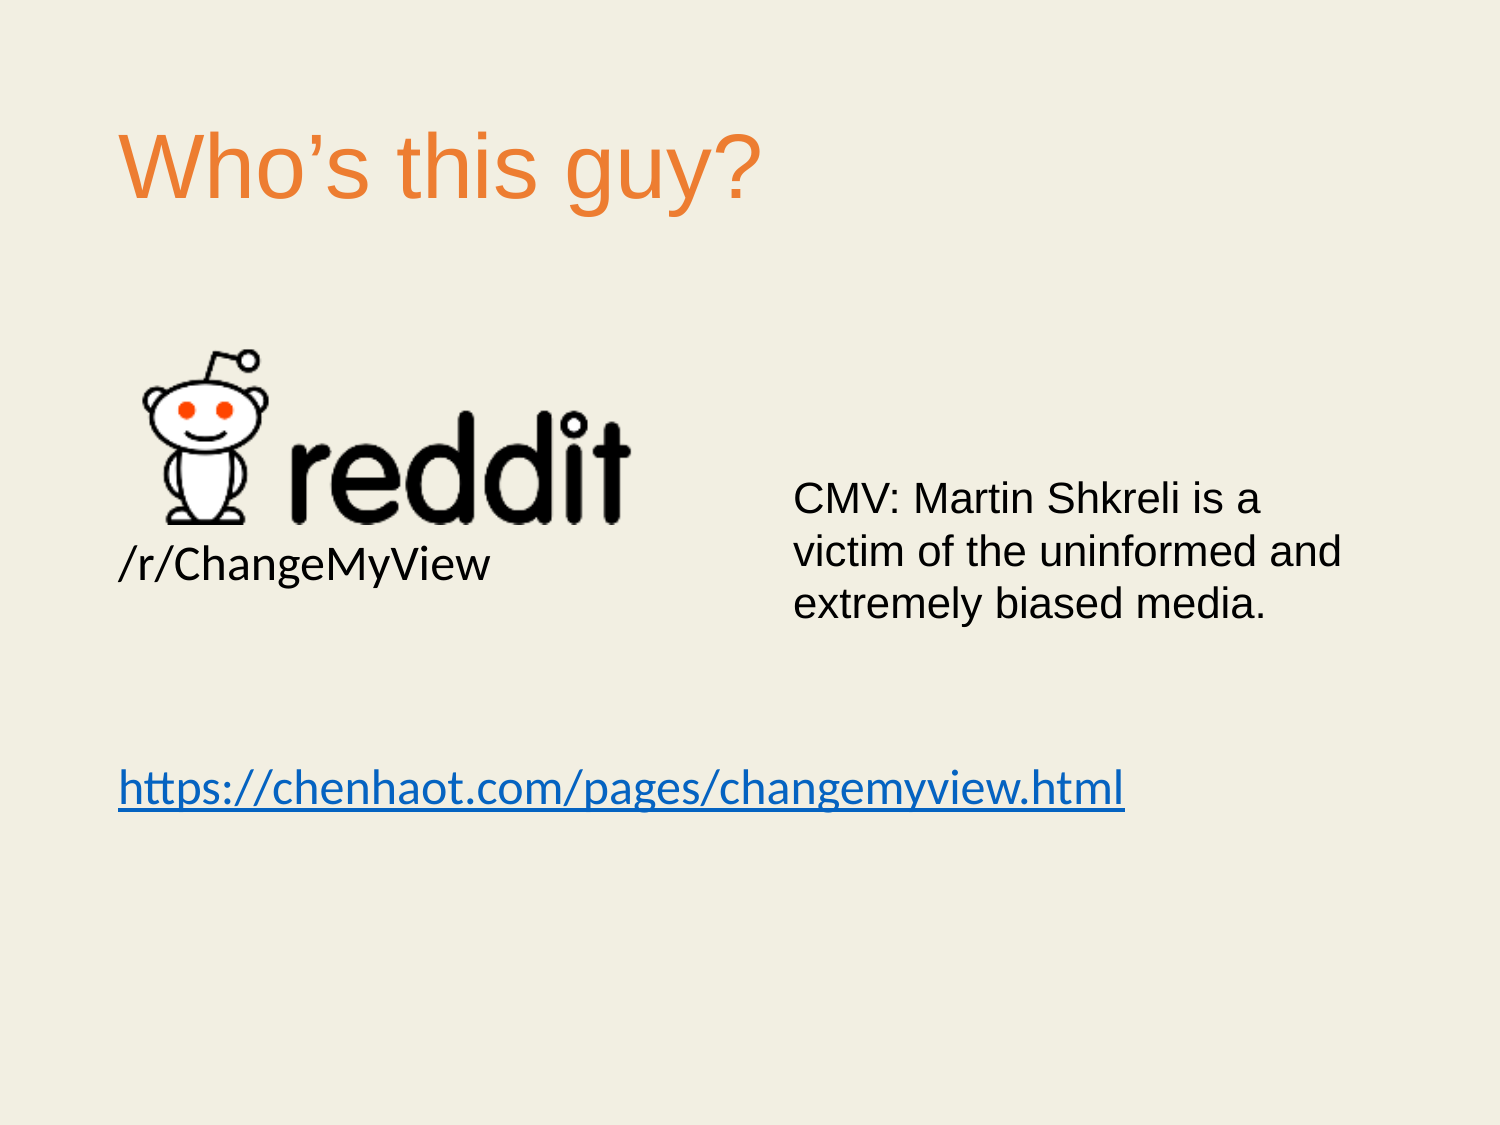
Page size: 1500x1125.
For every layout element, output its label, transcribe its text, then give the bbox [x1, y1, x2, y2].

text_box CMV: Martin Shkreli is a victim of the uninformed and extremely biased media. [778, 462, 1384, 635]
list /r/ChangeMyView https://chenhaot.com/pages/changemyview.html [103, 299, 1397, 1014]
title Who’s this guy? [103, 59, 1397, 278]
picture [132, 348, 660, 525]
